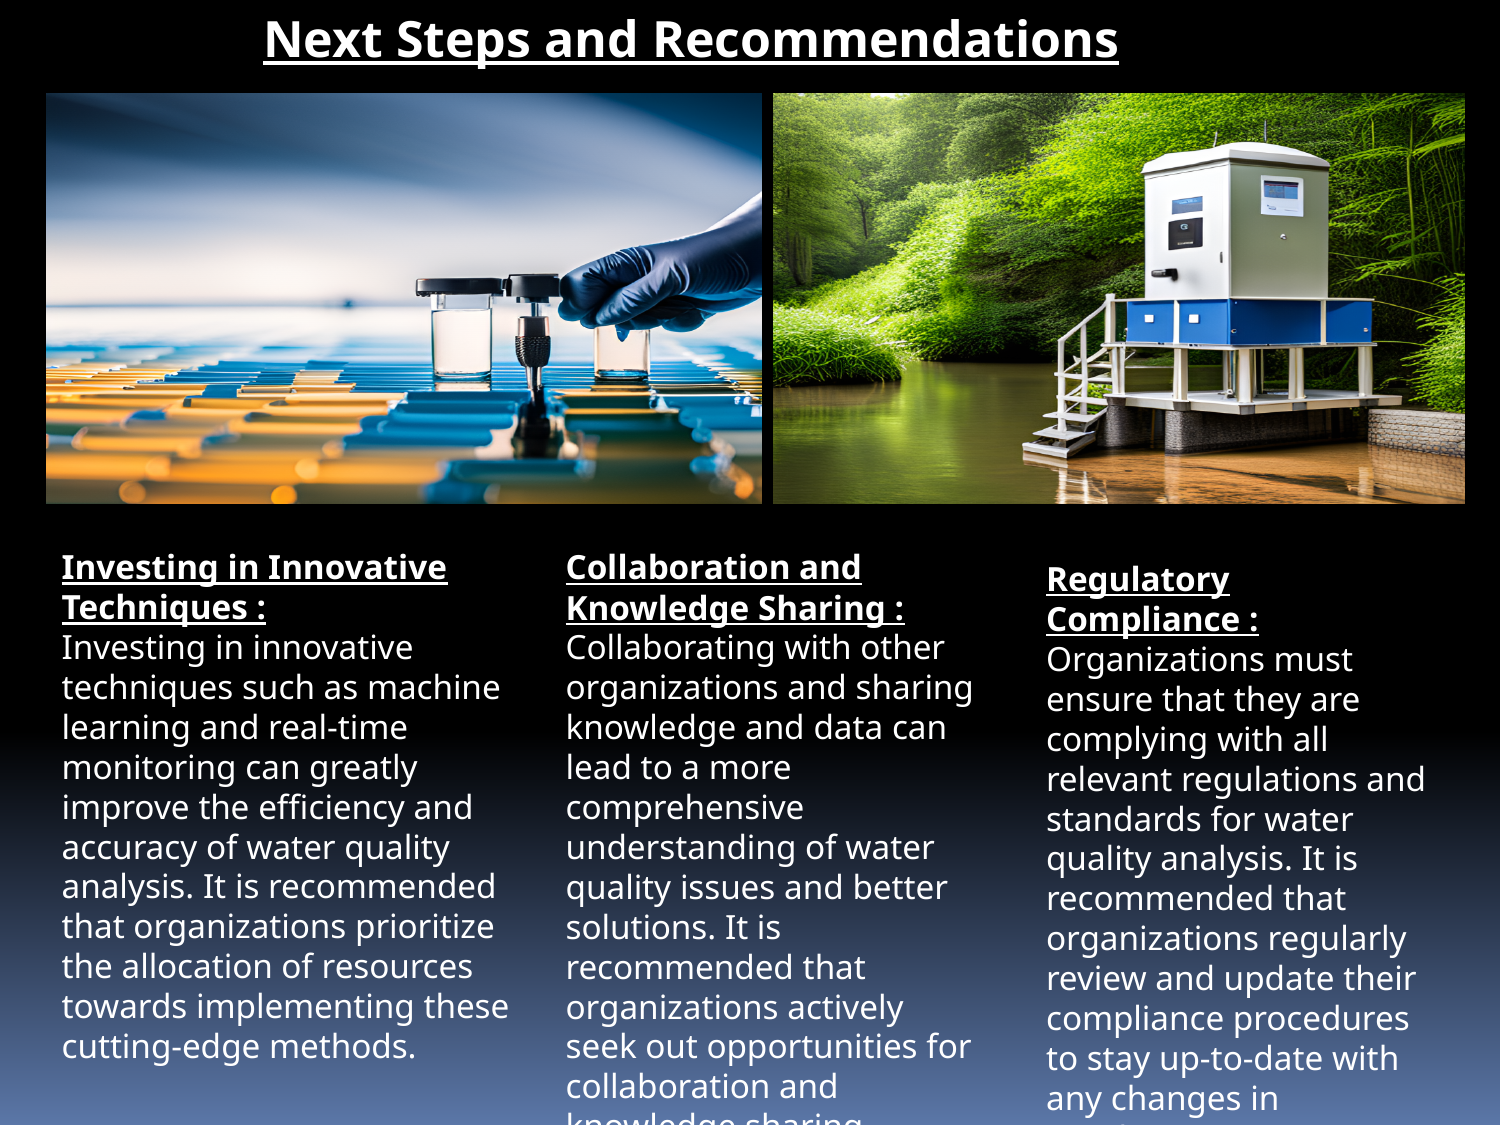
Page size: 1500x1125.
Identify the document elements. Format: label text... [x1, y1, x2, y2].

picture [772, 93, 1466, 505]
text_box Regulatory Compliance : Organizations must ensure that they are complying with all relevant regulations and standards for water quality analysis. It is recommended that organizations regularly review and update their compliance procedures to stay up-to-date with any changes in regulations. [1031, 550, 1465, 1125]
text_box Collaboration and Knowledge Sharing : Collaborating with other organizations and sharing knowledge and data can lead to a more comprehensive understanding of water quality issues and better solutions. It is recommended that organizations actively seek out opportunities for collaboration and knowledge sharing. [550, 539, 997, 1125]
text_box Next Steps and Recommendations [175, 0, 1207, 75]
picture [46, 93, 763, 505]
text_box Investing in Innovative Techniques : Investing in innovative techniques such as machine learning and real-time monitoring can greatly improve the efficiency and accuracy of water quality analysis. It is recommended that organizations prioritize the allocation of resources towards implementing these cutting-edge methods. [46, 538, 528, 1113]
